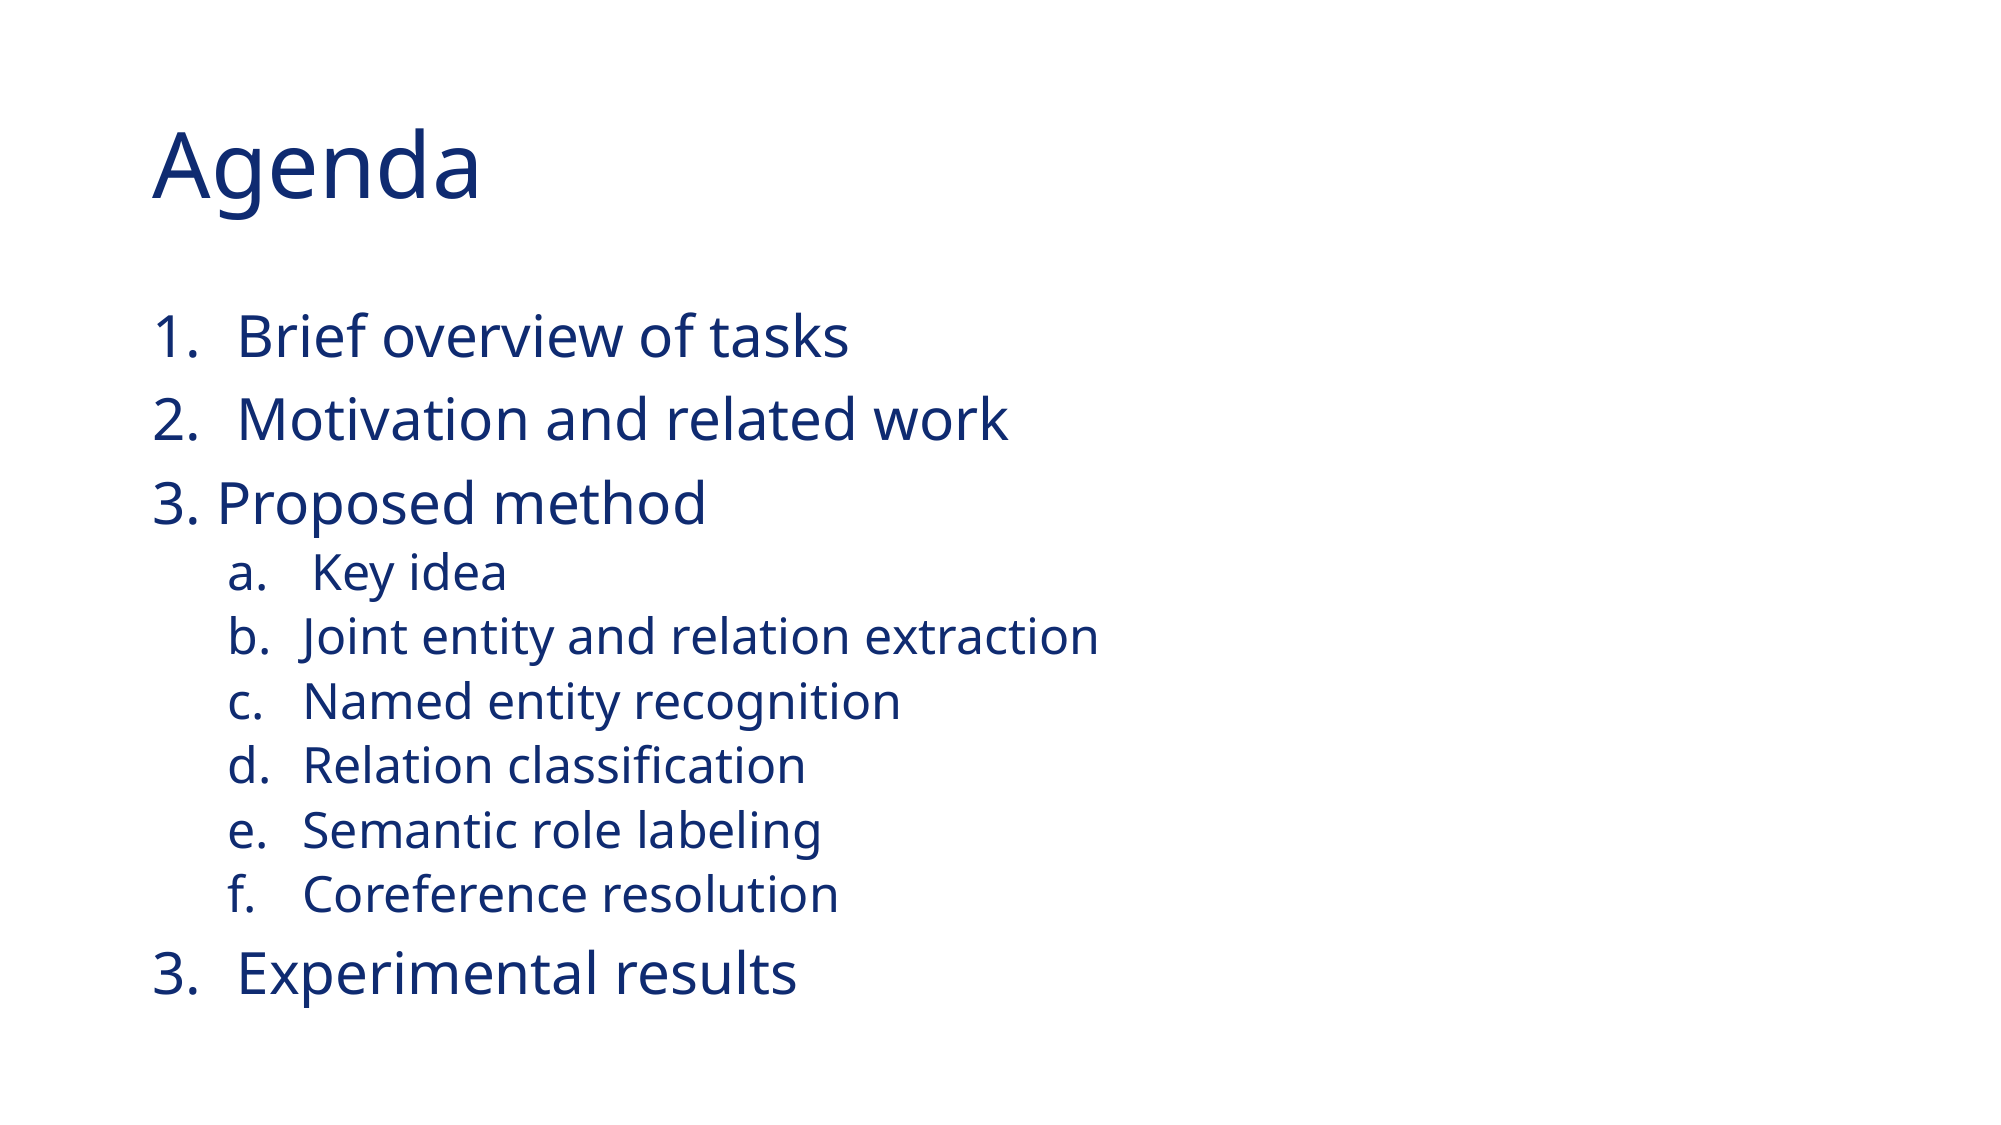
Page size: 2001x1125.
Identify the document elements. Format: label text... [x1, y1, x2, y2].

title Agenda [137, 59, 1863, 278]
list Brief overview of tasks Motivation and related work 3. Proposed method Key idea Joint entity and relation extraction Named entity recognition Relation classification Semantic role labeling Coreference resolution Experimental results [137, 299, 1863, 1054]
